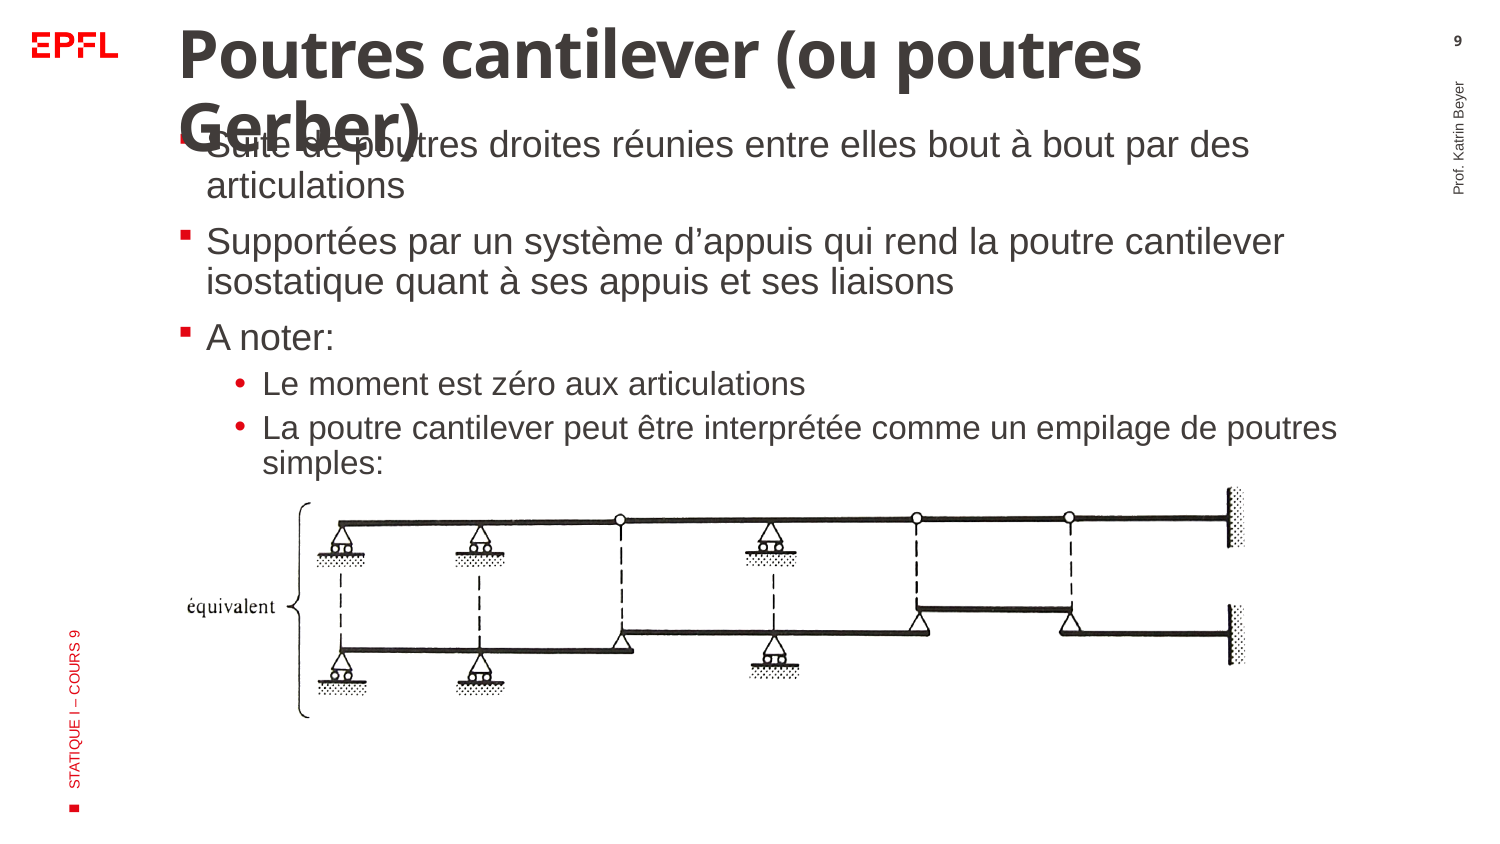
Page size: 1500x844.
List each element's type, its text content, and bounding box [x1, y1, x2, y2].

title Poutres cantilever (ou poutres Gerber) [148, 21, 1300, 198]
list Suite de poutres droites réunies entre elles bout à bout par des articulations Supportées par un système d’appuis qui rend la poutre cantilever isostatique quant à ses appuis et ses liaisons A noter: Le moment est zéro aux articulations La poutre cantilever peut être interprétée comme un empilage de poutres simples: [148, 117, 1416, 674]
picture [178, 466, 1270, 721]
footer Prof. Katrin Beyer [1415, 59, 1500, 641]
slide_number STATIQUE I – COURS 9 [0, 256, 149, 805]
picture [21, 21, 129, 69]
slide_number 9 [1415, 32, 1500, 59]
